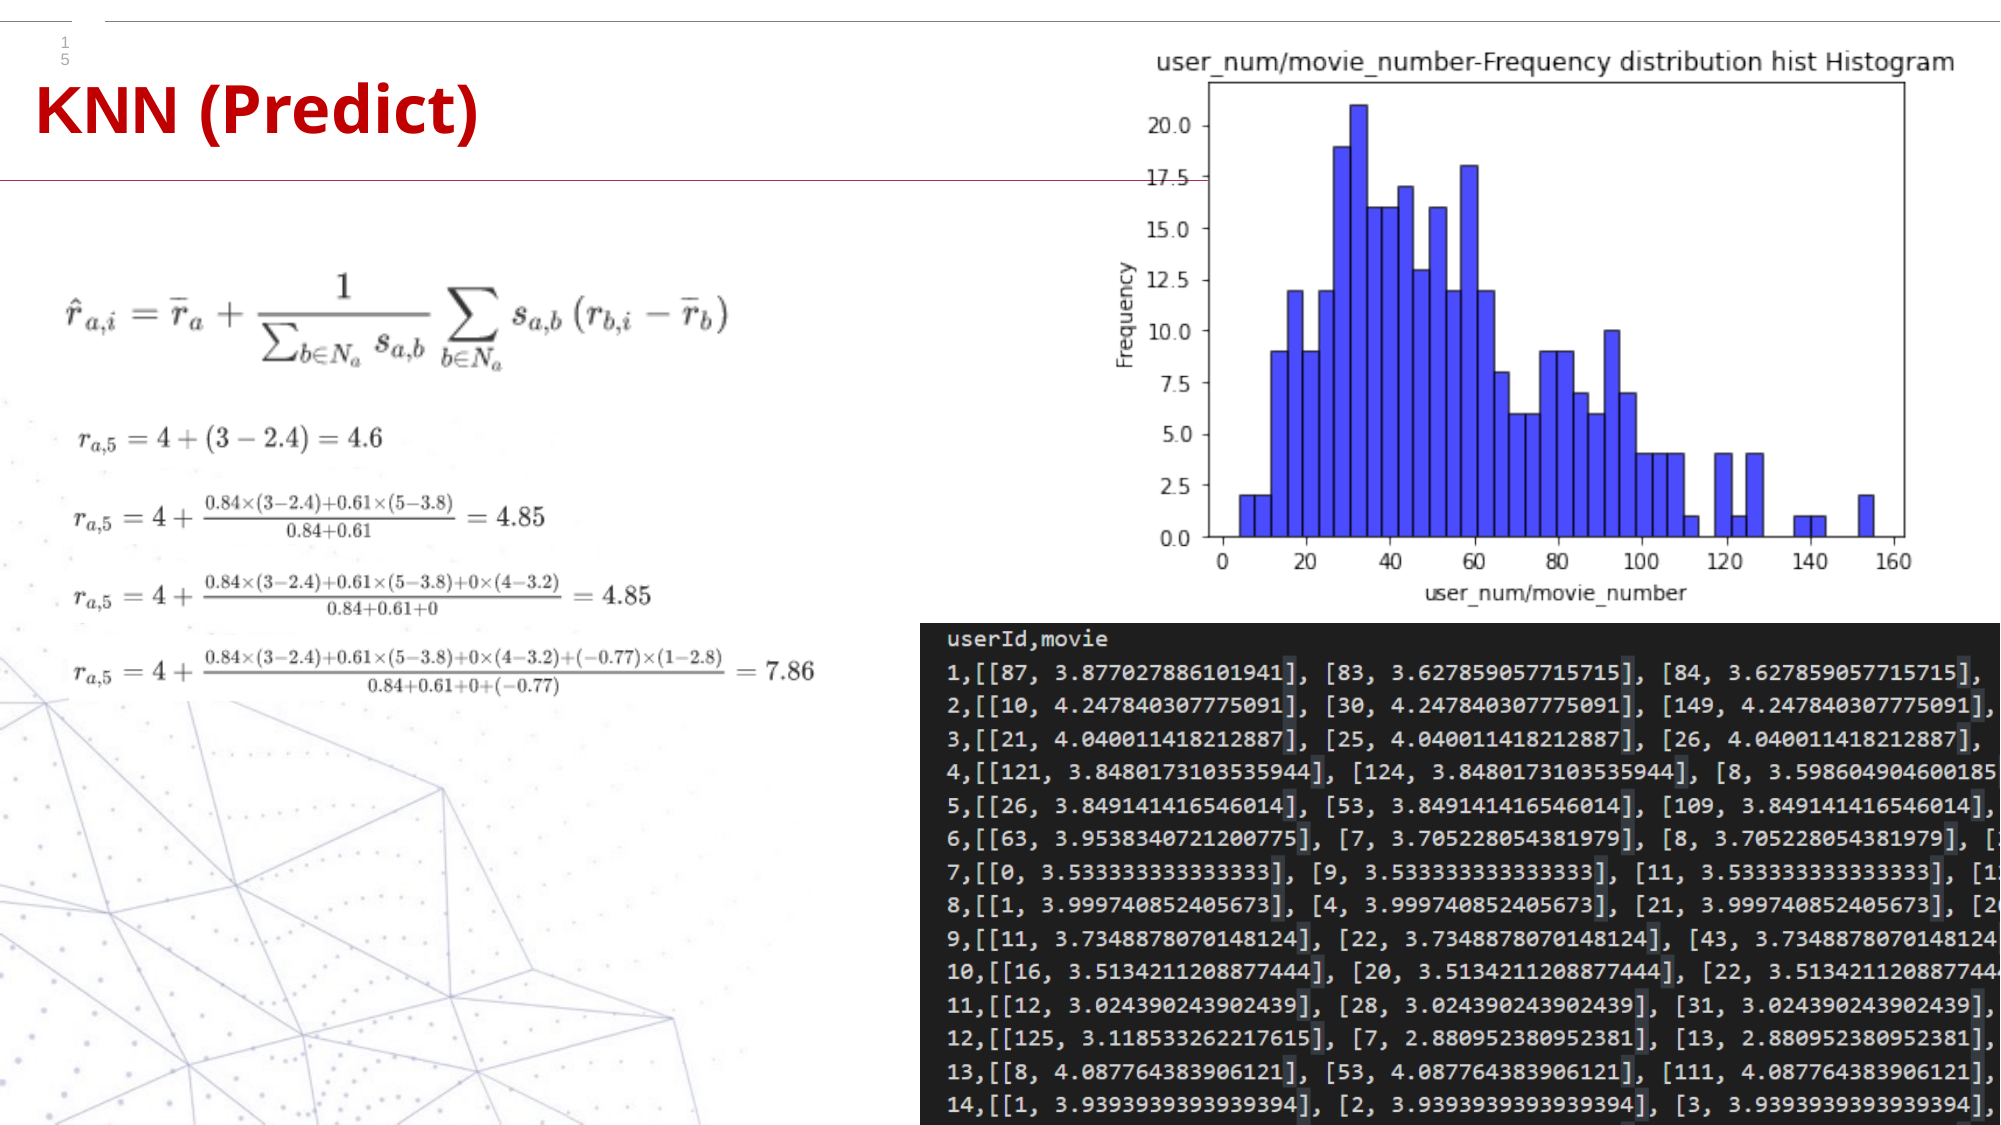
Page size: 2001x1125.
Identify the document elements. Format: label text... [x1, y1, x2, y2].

picture [920, 623, 2000, 1125]
picture [1102, 36, 1971, 618]
text_box KNN (Predict) [9, 58, 1102, 154]
slide_number 15 [45, 24, 82, 58]
picture [0, 235, 900, 1125]
